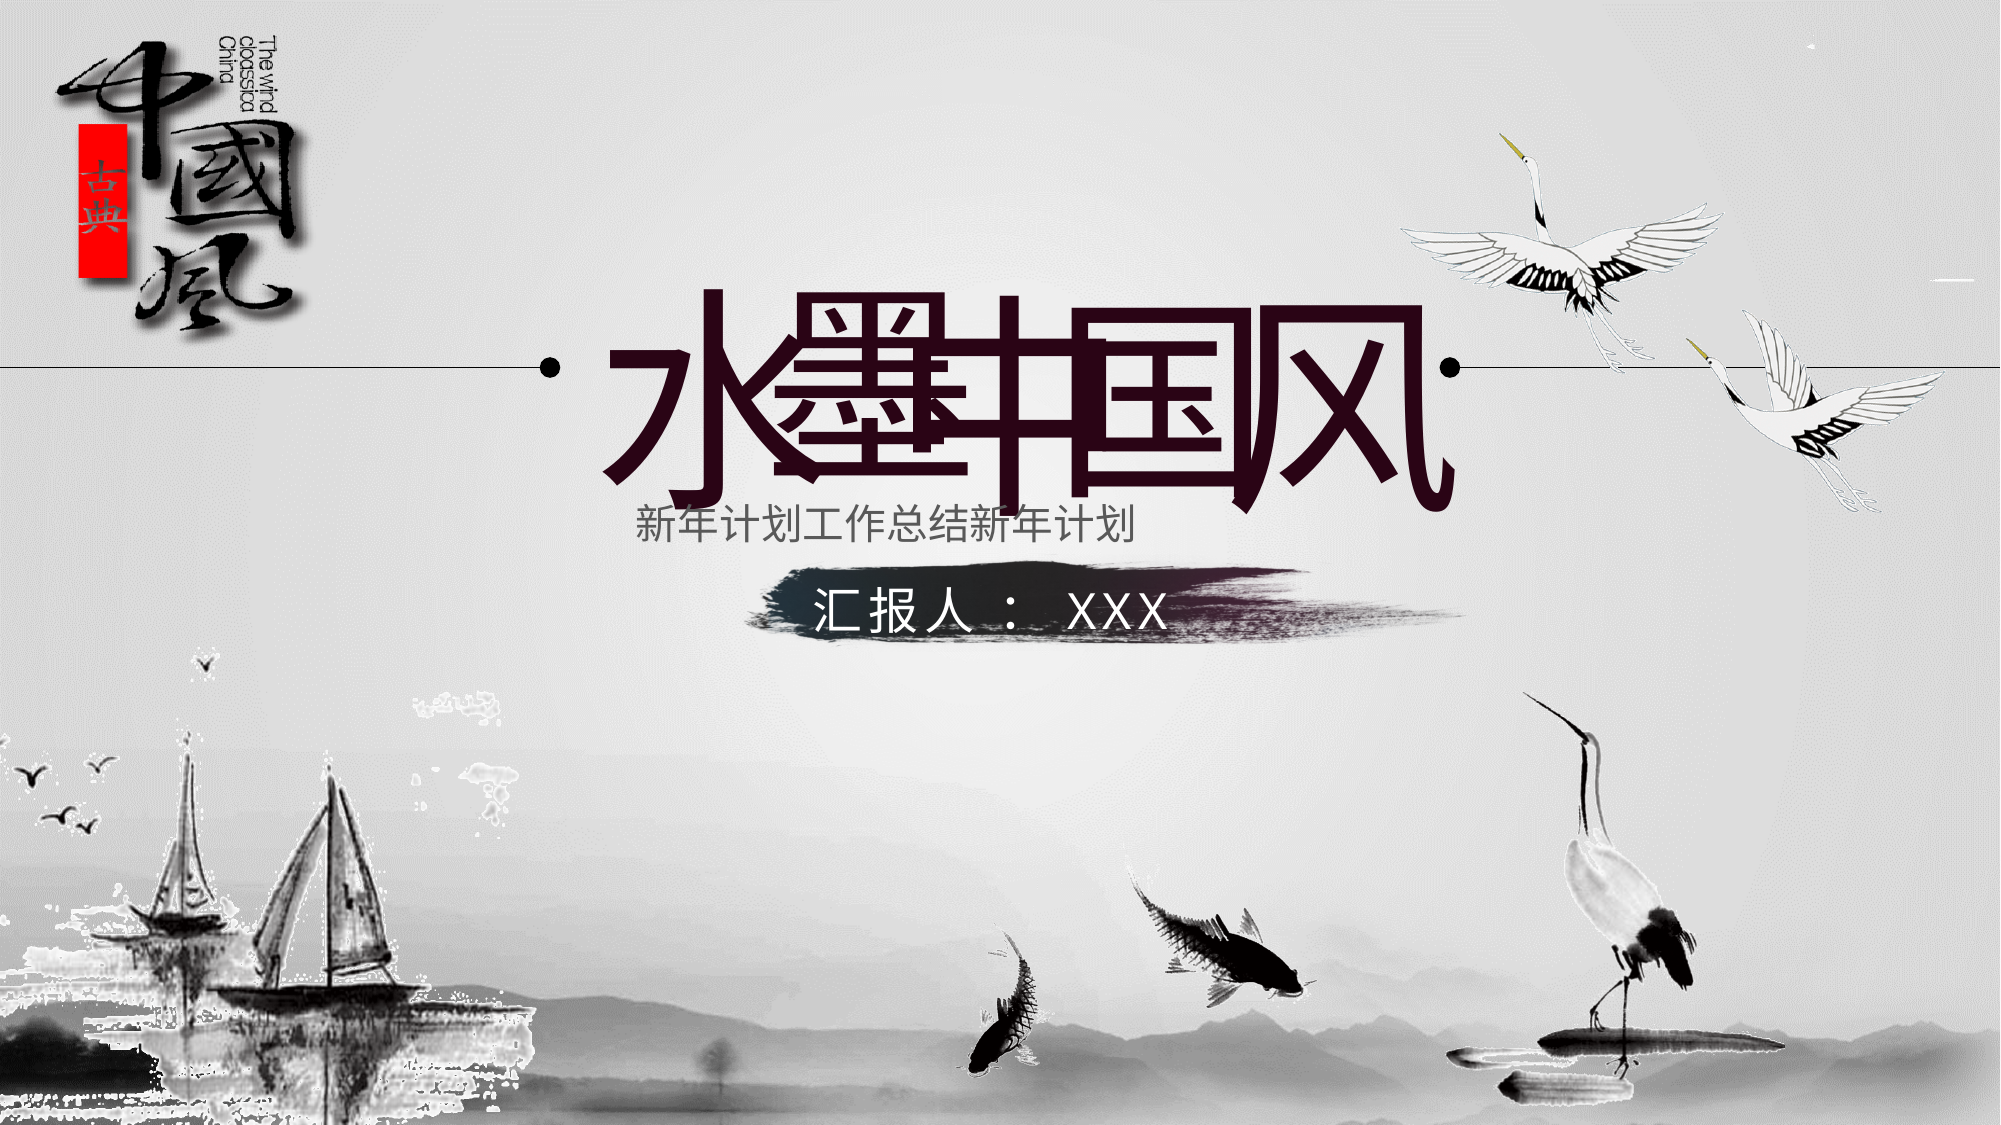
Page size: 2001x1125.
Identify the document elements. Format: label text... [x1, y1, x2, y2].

text_box 墨 [747, 241, 995, 367]
text_box 中 [875, 368, 1038, 490]
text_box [739, 551, 1479, 657]
text_box 风 [1207, 248, 1332, 367]
text_box 水 [578, 368, 747, 546]
text_box 新年计划工作总结新年计划 [621, 490, 1332, 556]
text_box 国 [1038, 368, 1207, 490]
text_box 风 [1207, 368, 1332, 490]
text_box 中 [875, 250, 1145, 367]
text_box 国 [1038, 256, 1207, 367]
picture [0, 0, 2001, 1125]
text_box 墨 [747, 368, 875, 490]
text_box 水 [578, 243, 747, 367]
